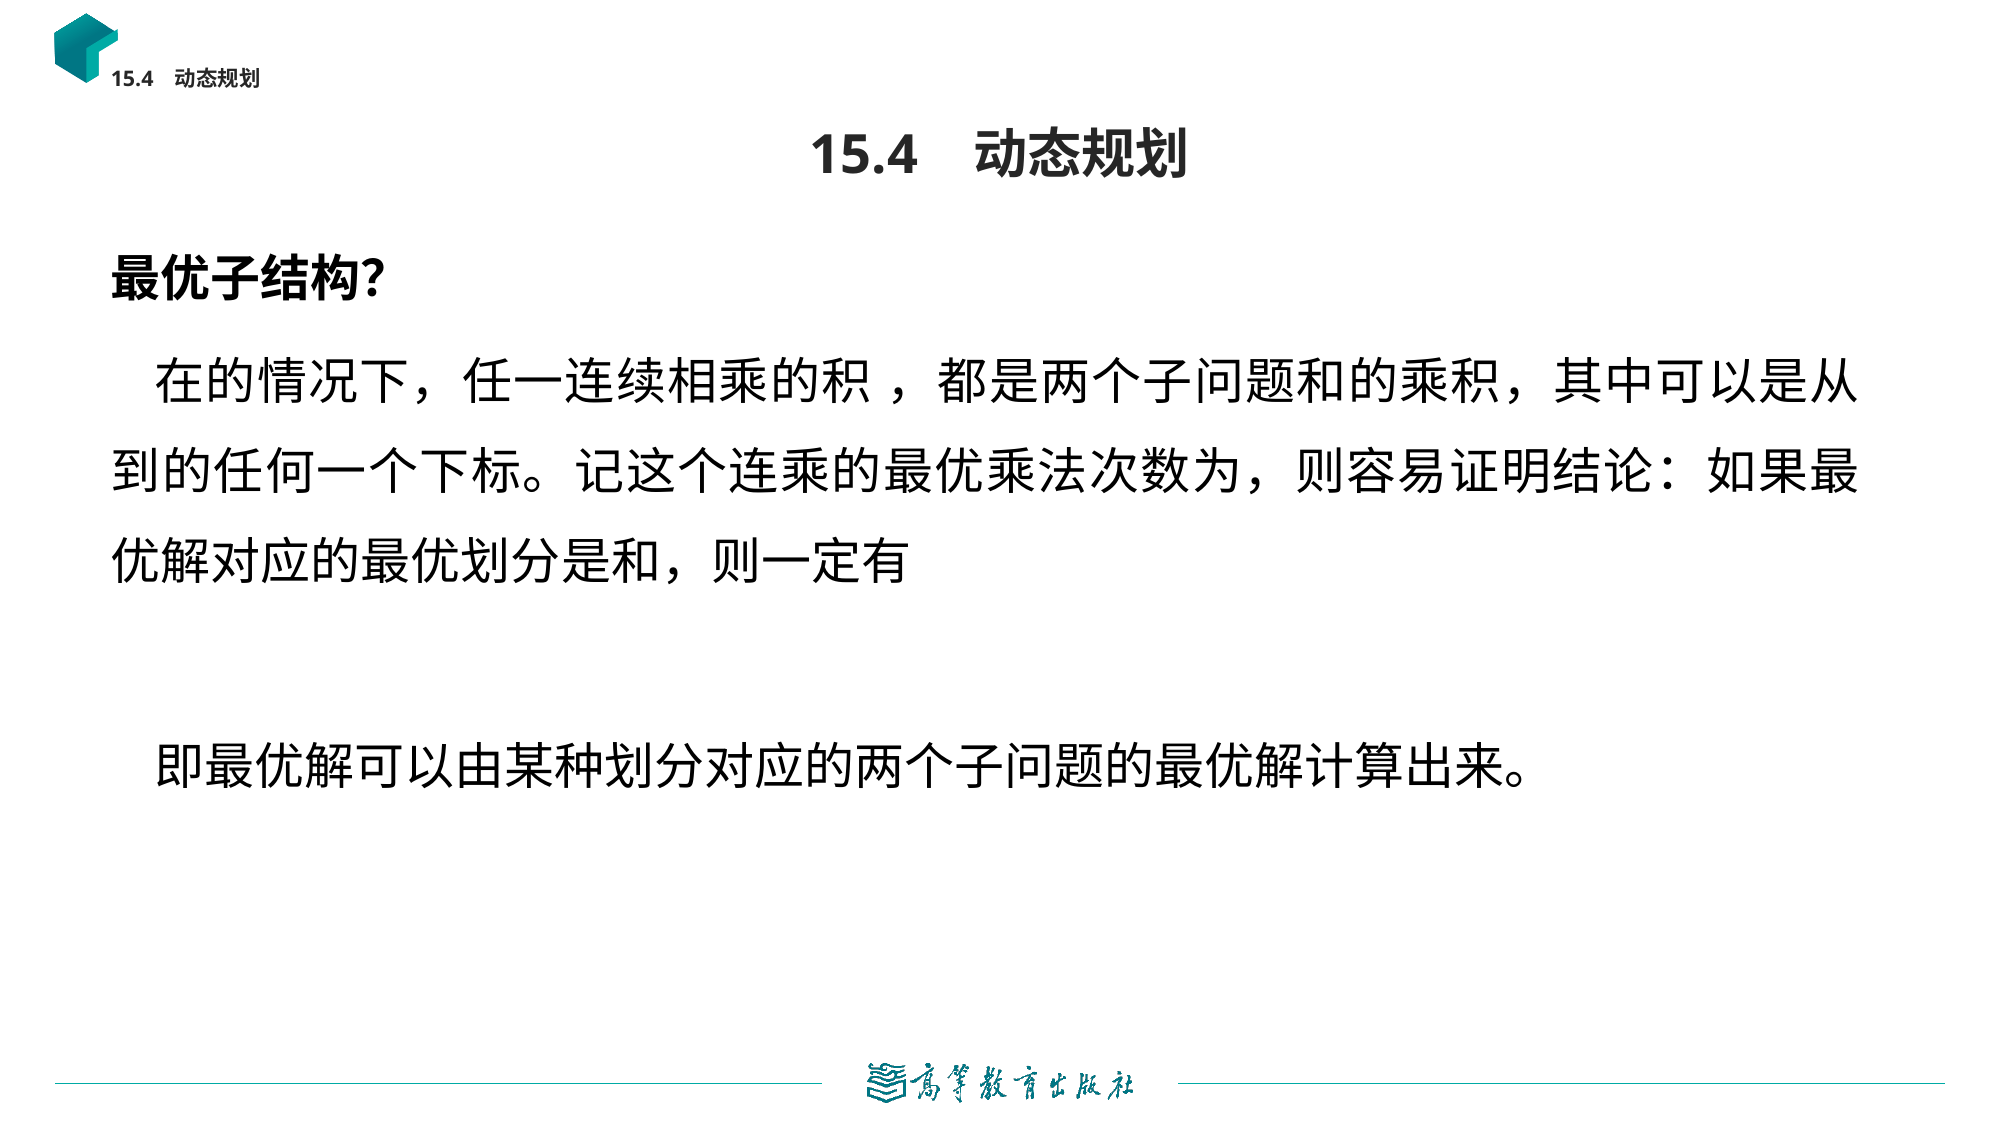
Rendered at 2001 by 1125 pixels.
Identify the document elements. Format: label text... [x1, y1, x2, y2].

title 15.4 动态规划 [137, 92, 1863, 178]
subtitle 15.4 动态规划 [95, 44, 894, 99]
picture [867, 1063, 1133, 1103]
